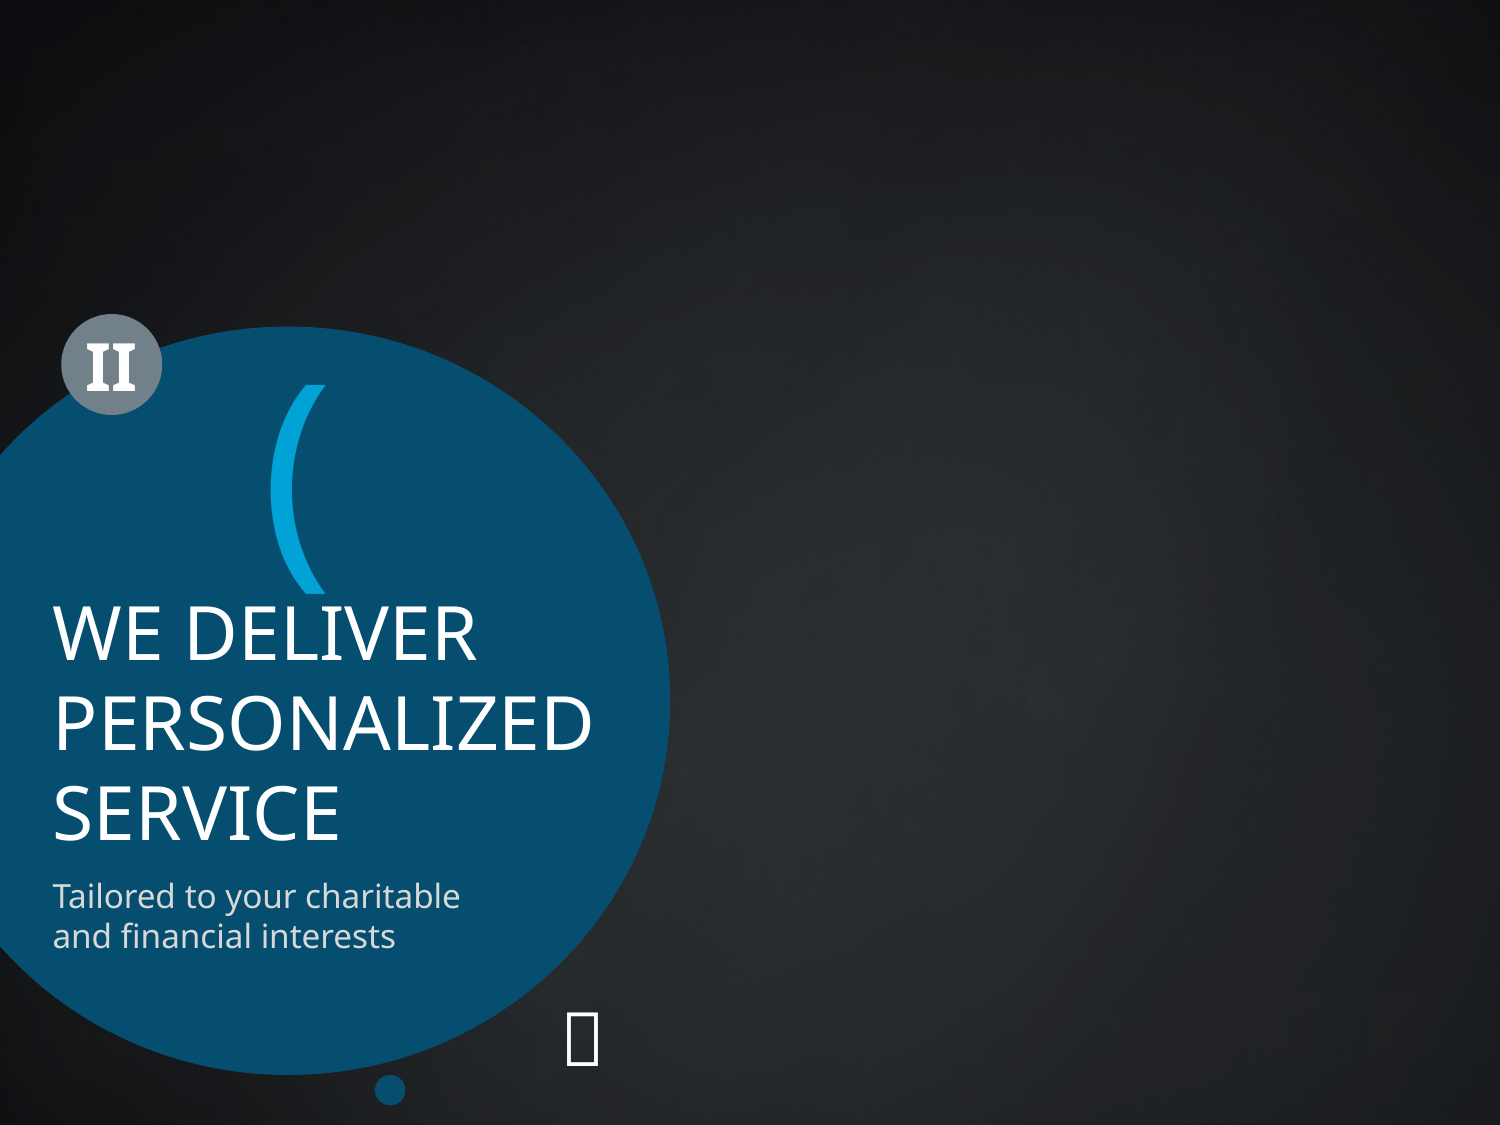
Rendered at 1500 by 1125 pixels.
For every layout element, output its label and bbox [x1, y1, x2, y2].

picture [0, 0, 1500, 1125]
text_box [0, 326, 688, 1076]
